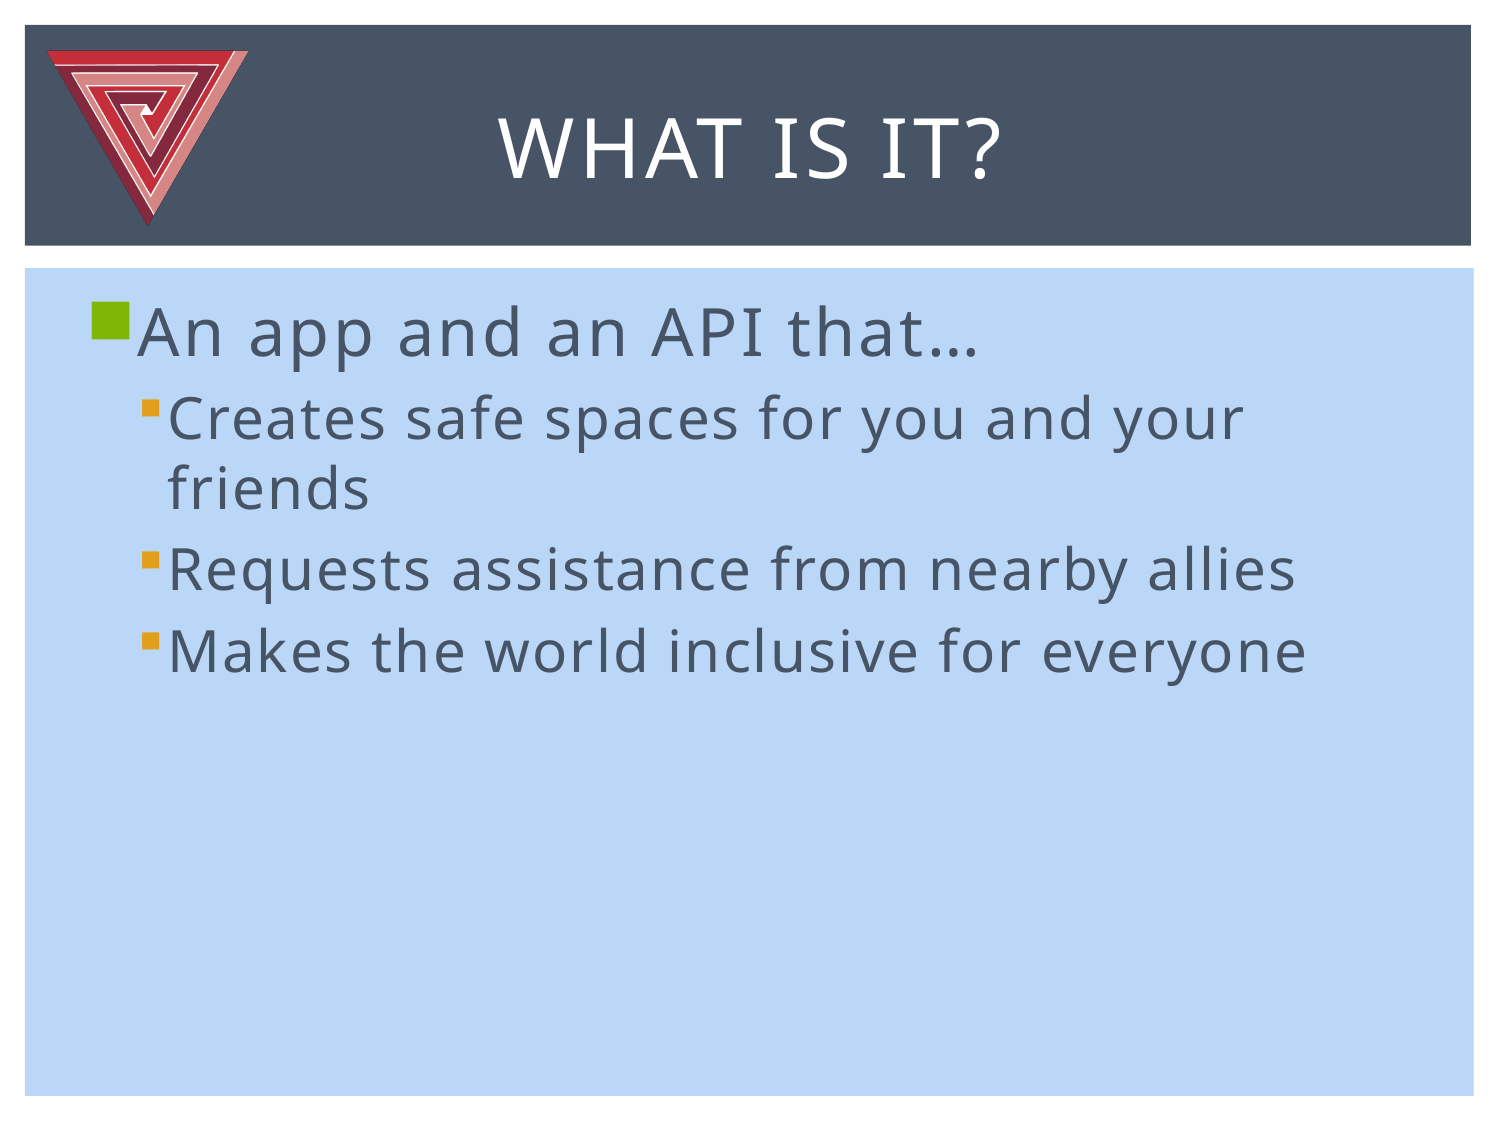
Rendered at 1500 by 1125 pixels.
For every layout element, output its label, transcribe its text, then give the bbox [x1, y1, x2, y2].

picture [37, 24, 256, 243]
title What is it? [258, 58, 1438, 232]
list An app and an API that… Creates safe spaces for you and your friends Requests assistance from nearby allies Makes the world inclusive for everyone [62, 281, 1442, 1005]
